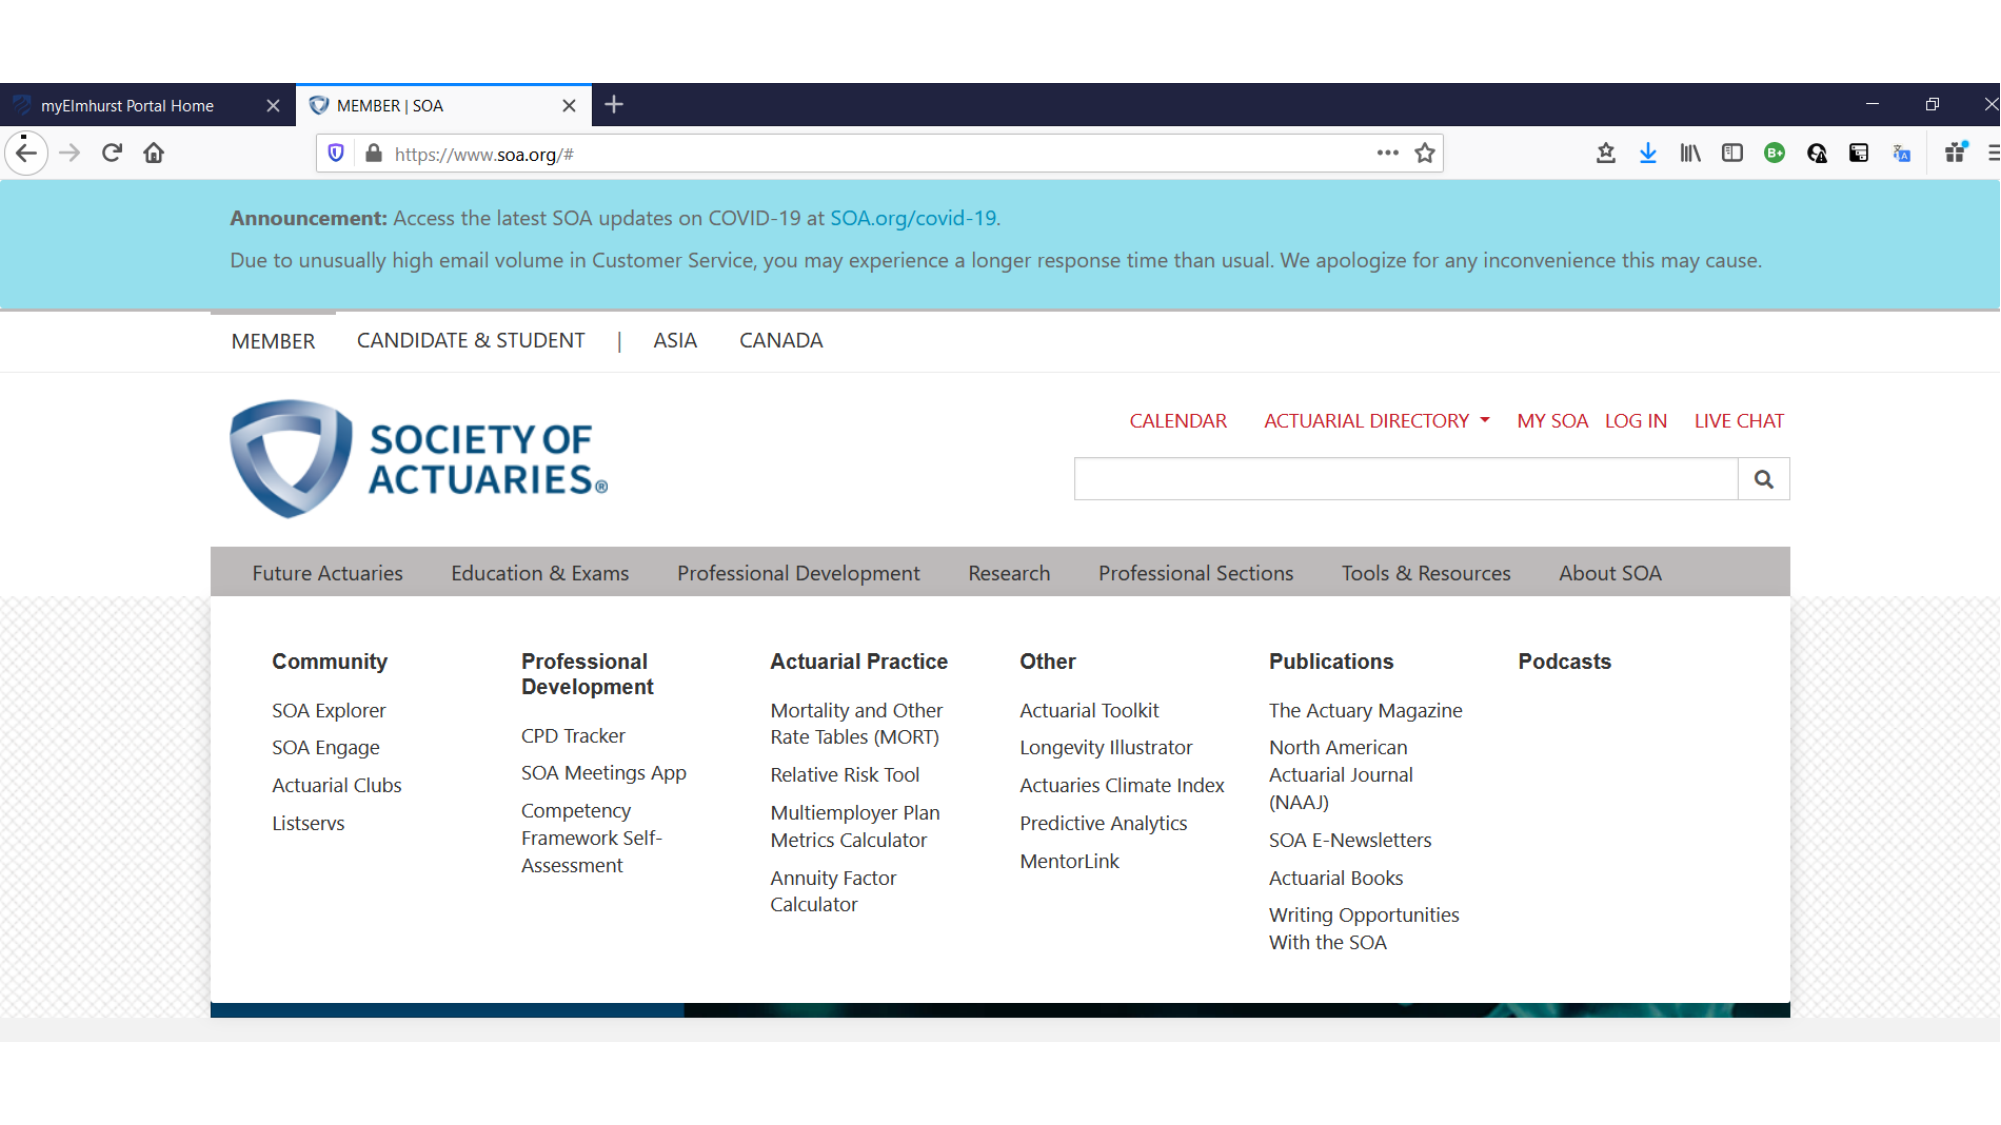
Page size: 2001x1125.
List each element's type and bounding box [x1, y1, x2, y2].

picture [0, 83, 2000, 1042]
